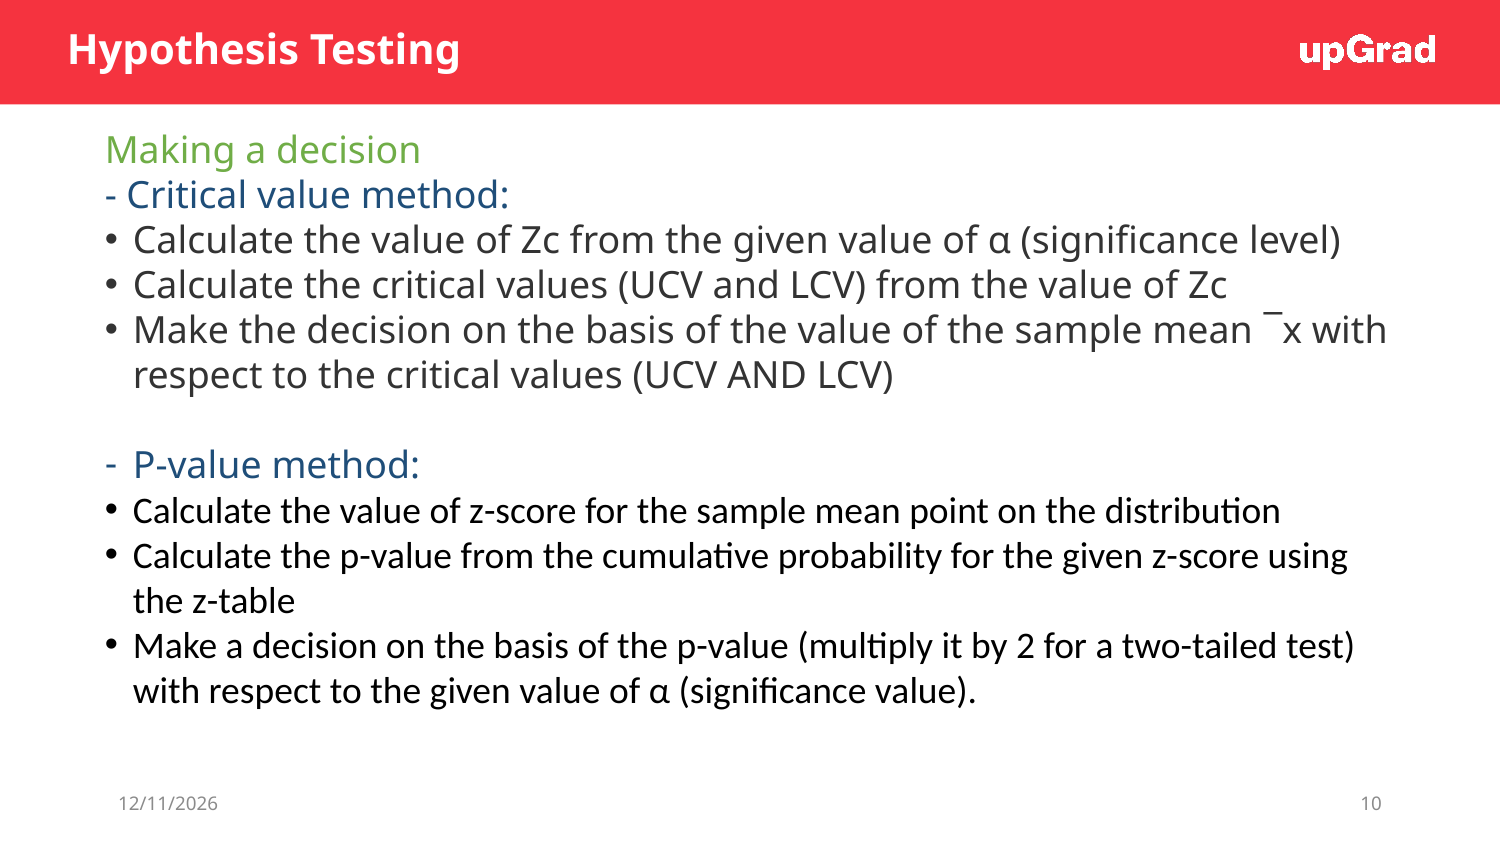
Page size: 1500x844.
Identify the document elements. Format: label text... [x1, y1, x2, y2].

text_box Making a decision - Critical value method: Calculate the value of Zc from the given value of α (significance level) Calculate the critical values (UCV and LCV) from the value of Zc Make the decision on the basis of the value of the sample mean ¯x with respect to the critical values (UCV AND LCV) P-value method: Calculate the value of z-score for the sample mean point on the distribution Calculate the p-value from the cumulative probability for the given z-score using the z-table Make a decision on the basis of the p-value (multiply it by 2 for a two-tailed test) with respect to the given value of α (significance value). [90, 118, 1411, 719]
title Hypothesis Testing [51, 20, 665, 83]
picture [1300, 34, 1435, 70]
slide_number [103, 782, 441, 827]
slide_number 10 [1059, 782, 1397, 827]
